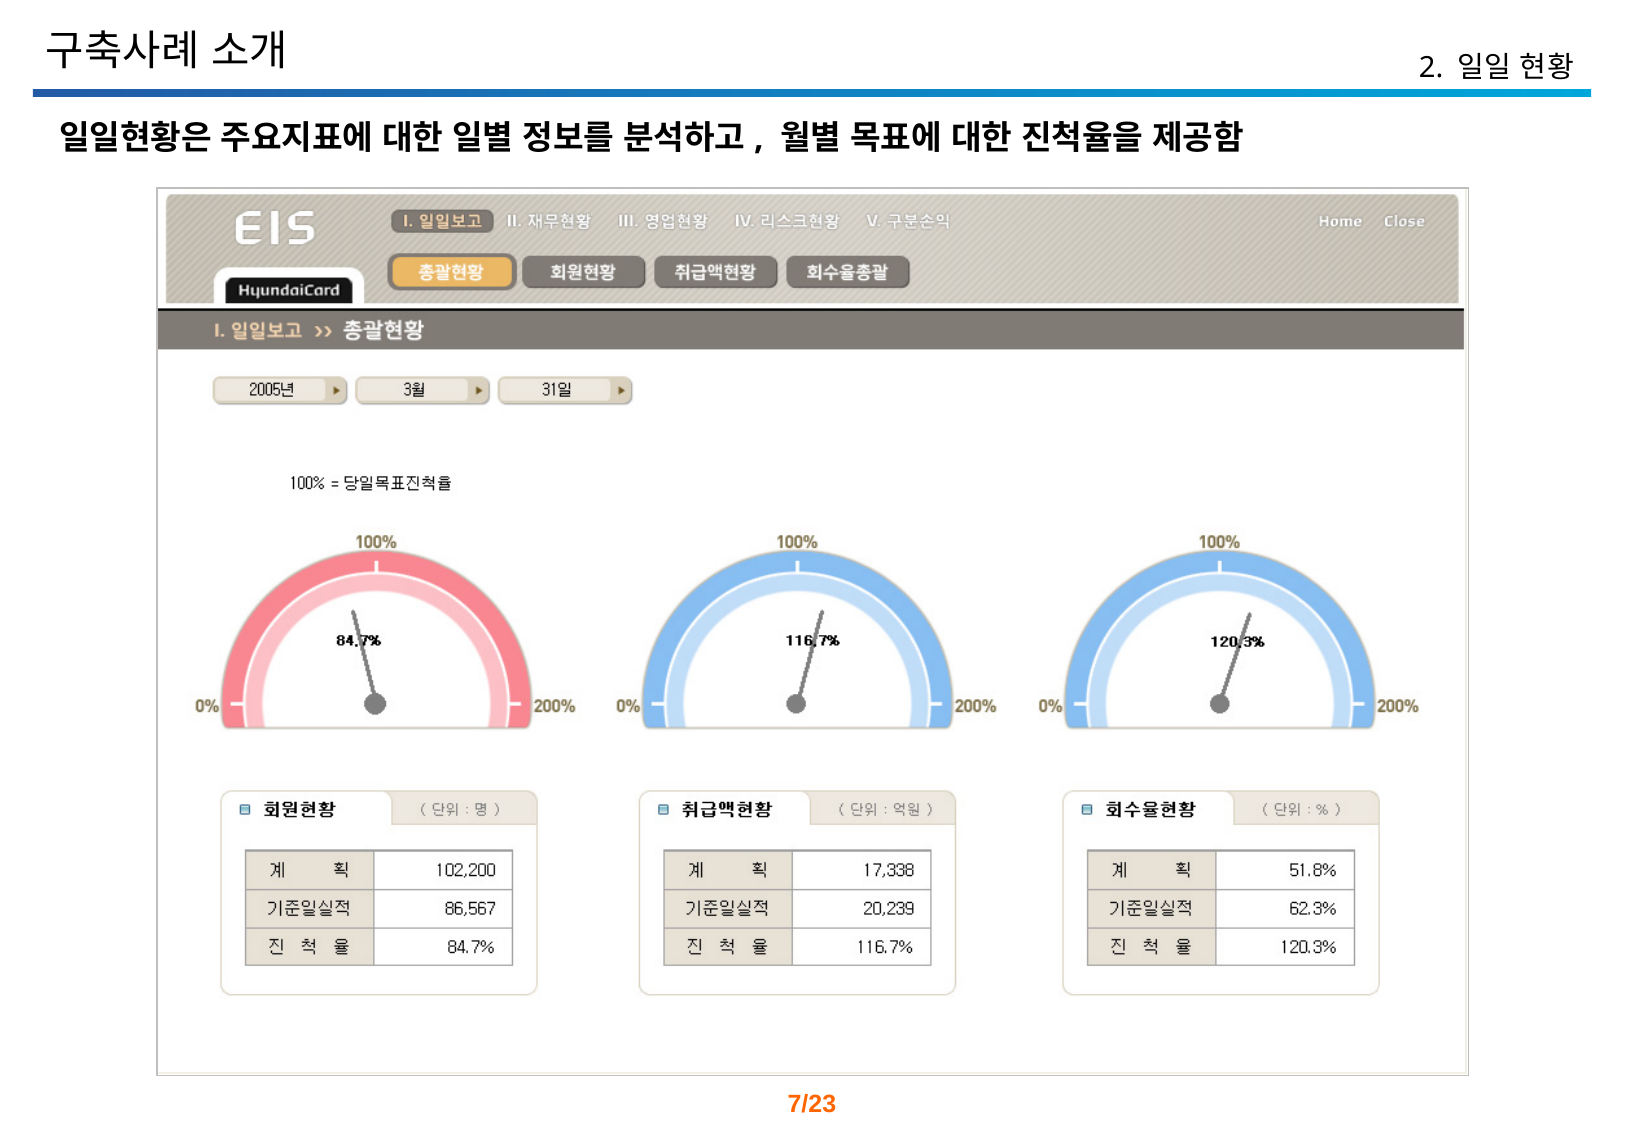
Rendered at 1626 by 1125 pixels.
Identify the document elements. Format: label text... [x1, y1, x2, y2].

picture [157, 188, 1468, 1075]
text_box 2. 일일 현황 [1403, 41, 1589, 92]
text_box 일일현황은 주요지표에 대한 일별 정보를 분석하고, 월별 목표에 대한 진척율을 제공함 [44, 109, 1581, 164]
text_box 구축사례 소개 [30, 16, 304, 81]
